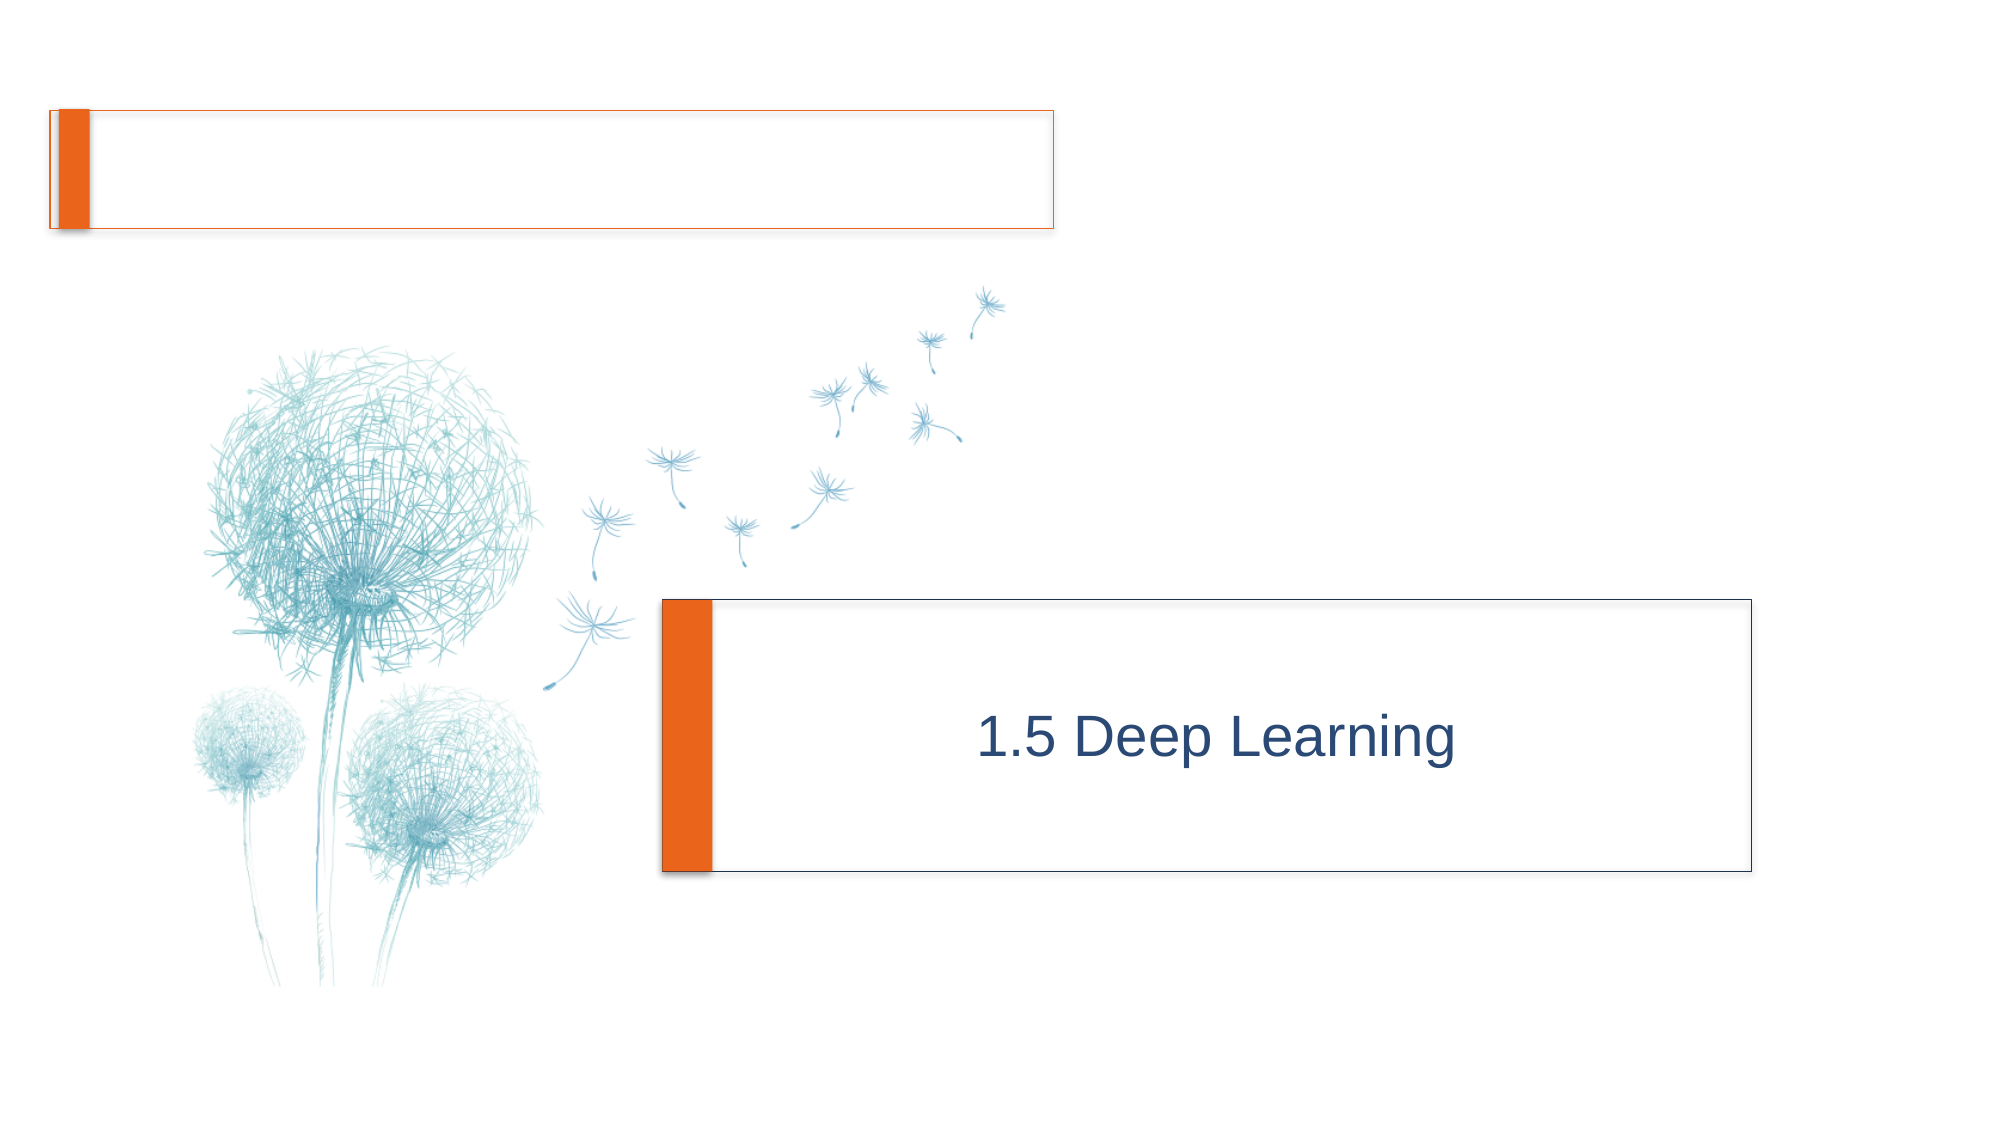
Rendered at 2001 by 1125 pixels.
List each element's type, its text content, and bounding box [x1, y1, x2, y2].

title 1.5 Deep Learning [712, 627, 1721, 838]
